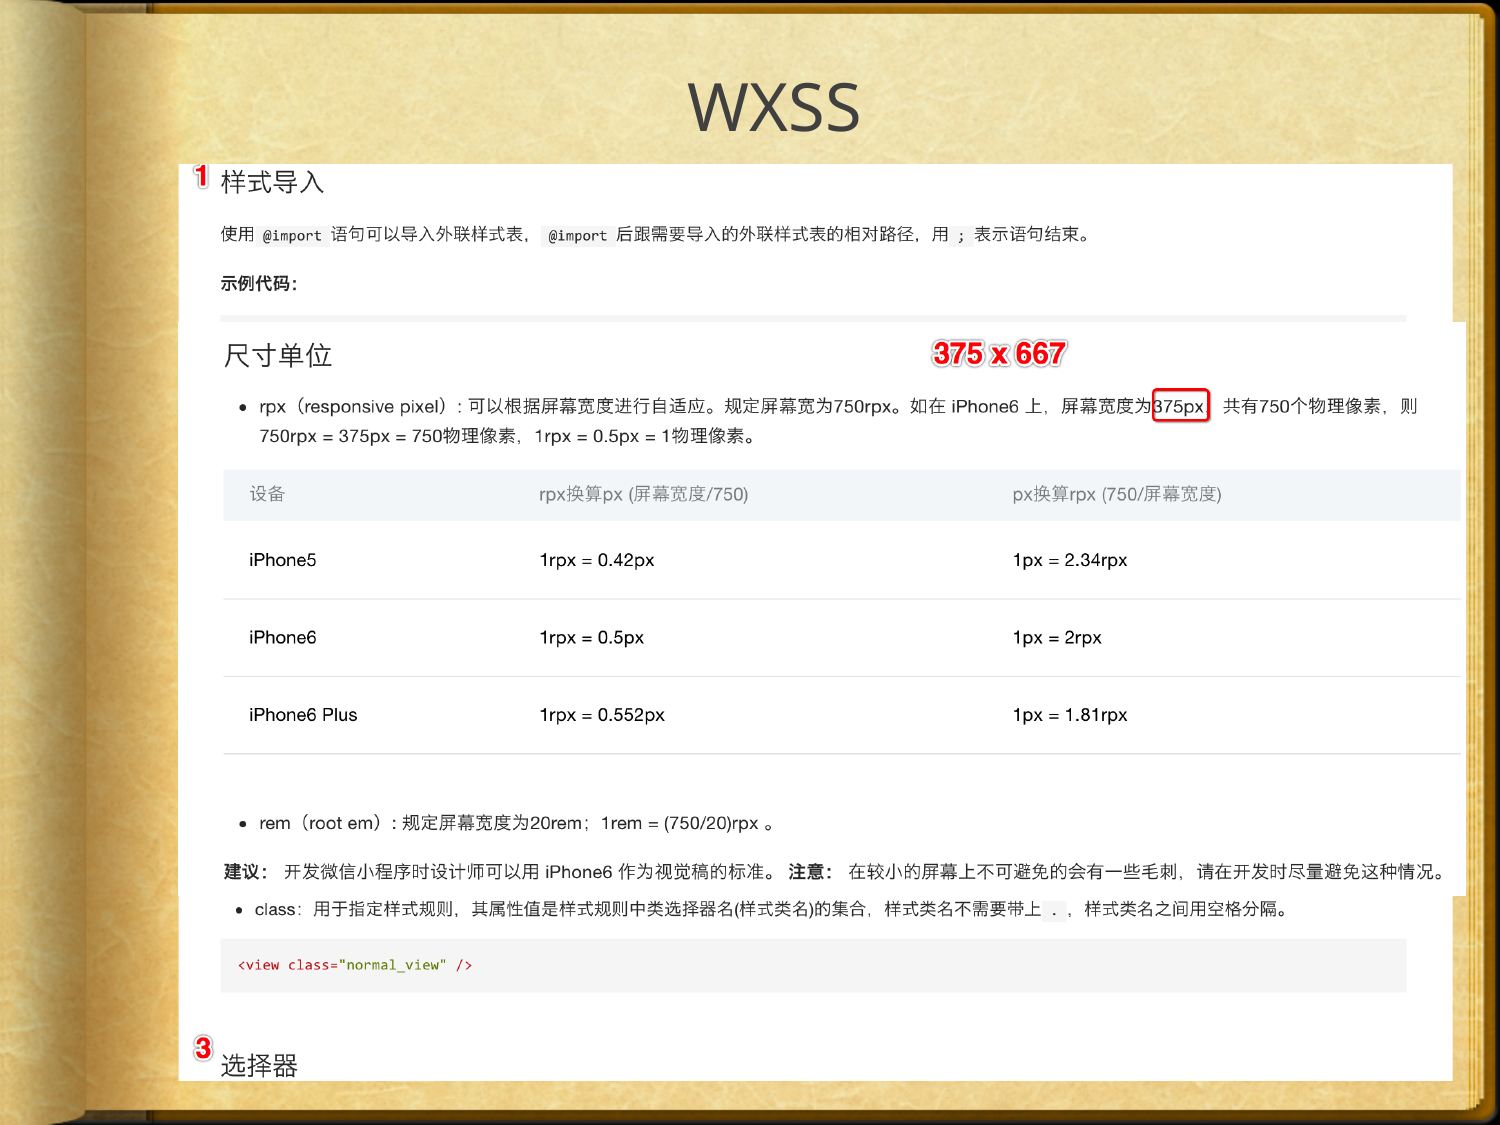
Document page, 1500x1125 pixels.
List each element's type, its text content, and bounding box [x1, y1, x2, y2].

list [177, 163, 1454, 321]
title WXSS [178, 45, 1372, 137]
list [177, 897, 1454, 1081]
picture [0, 0, 1500, 1125]
